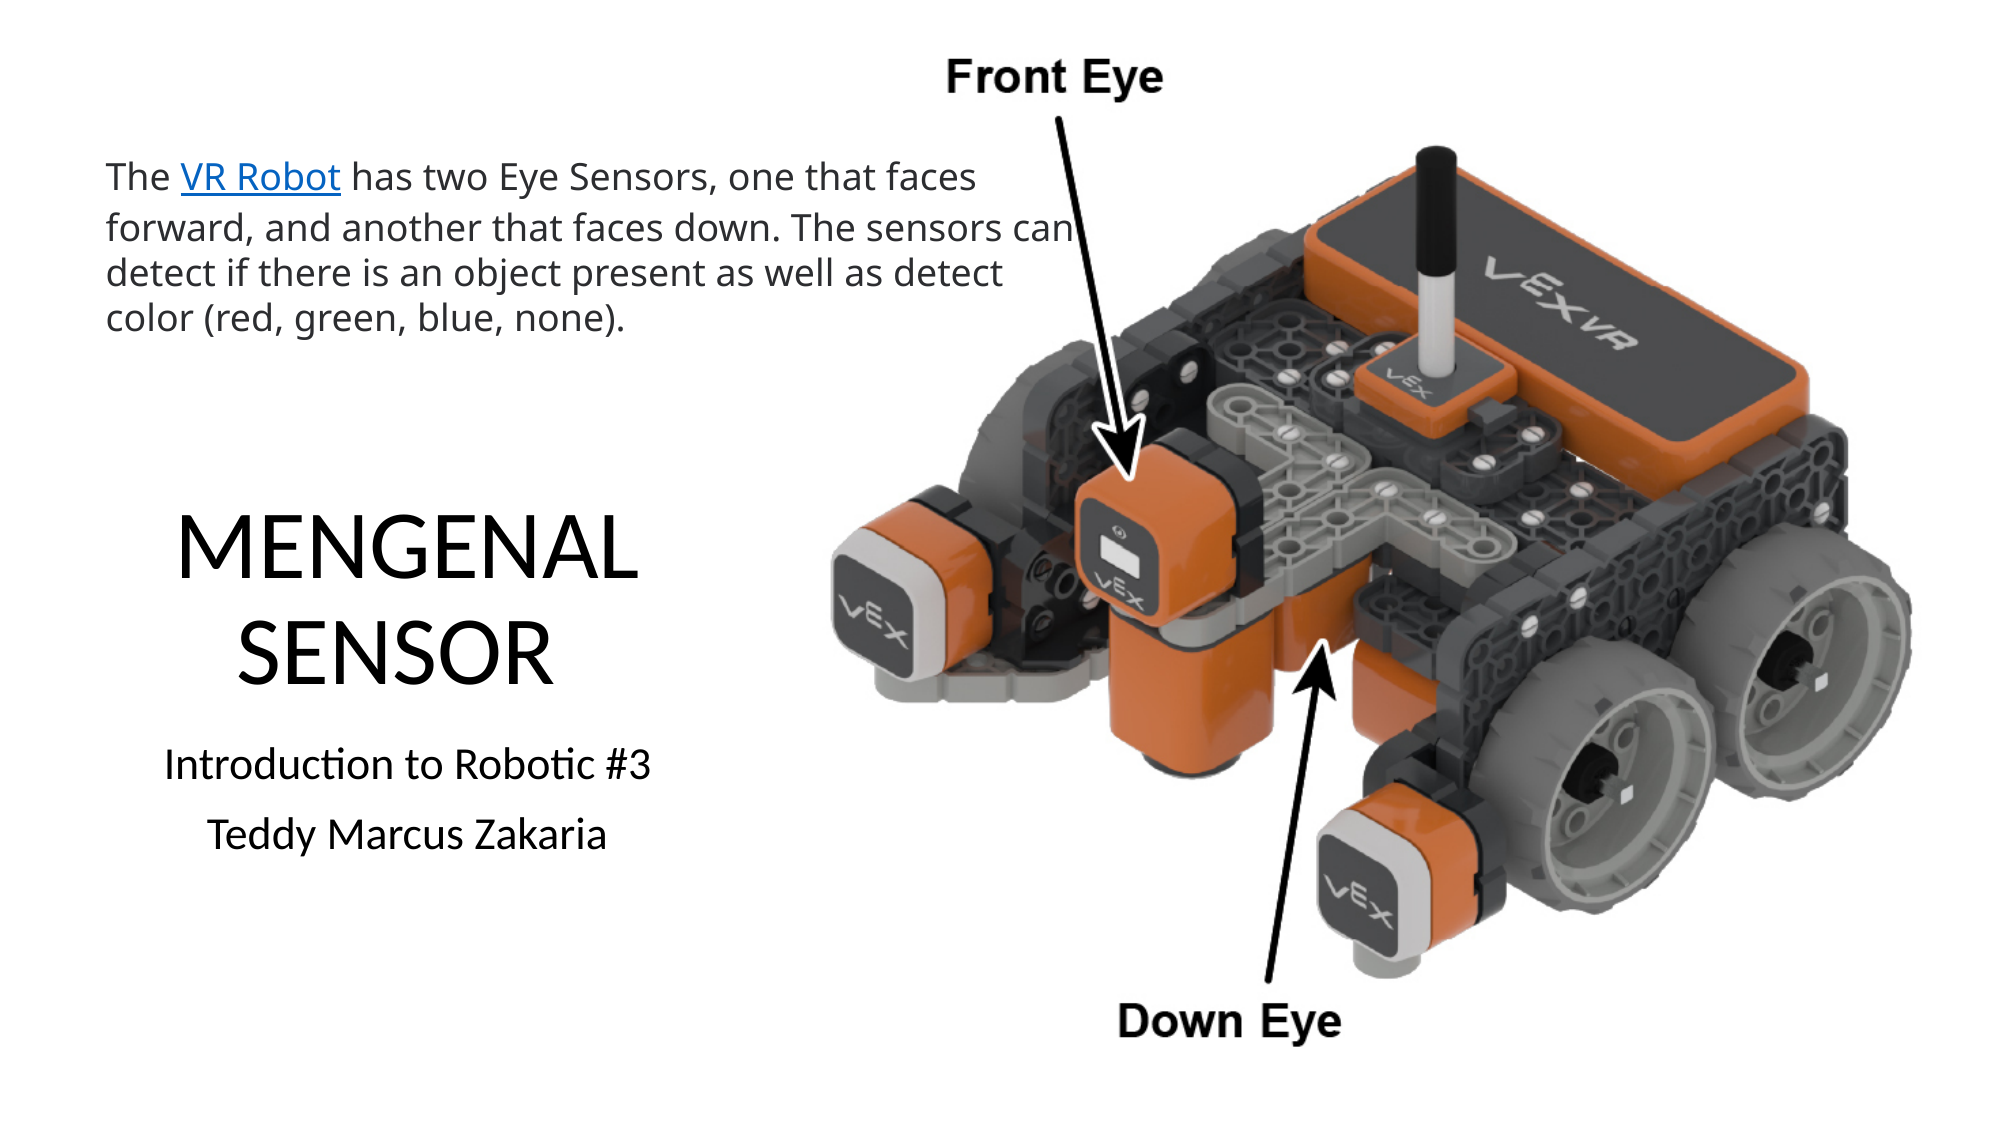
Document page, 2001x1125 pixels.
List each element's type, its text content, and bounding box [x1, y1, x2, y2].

text_box The VR Robot has two Eye Sensors, one that faces forward, and another that faces down. The sensors can detect if there is an object present as well as detect color (red, green, blue, none). [90, 145, 785, 347]
text_box MENGENAL SENSOR [130, 347, 685, 714]
text_box Introduction to Robotic #3 Teddy Marcus Zakaria [130, 732, 685, 878]
picture [790, 25, 1968, 1070]
